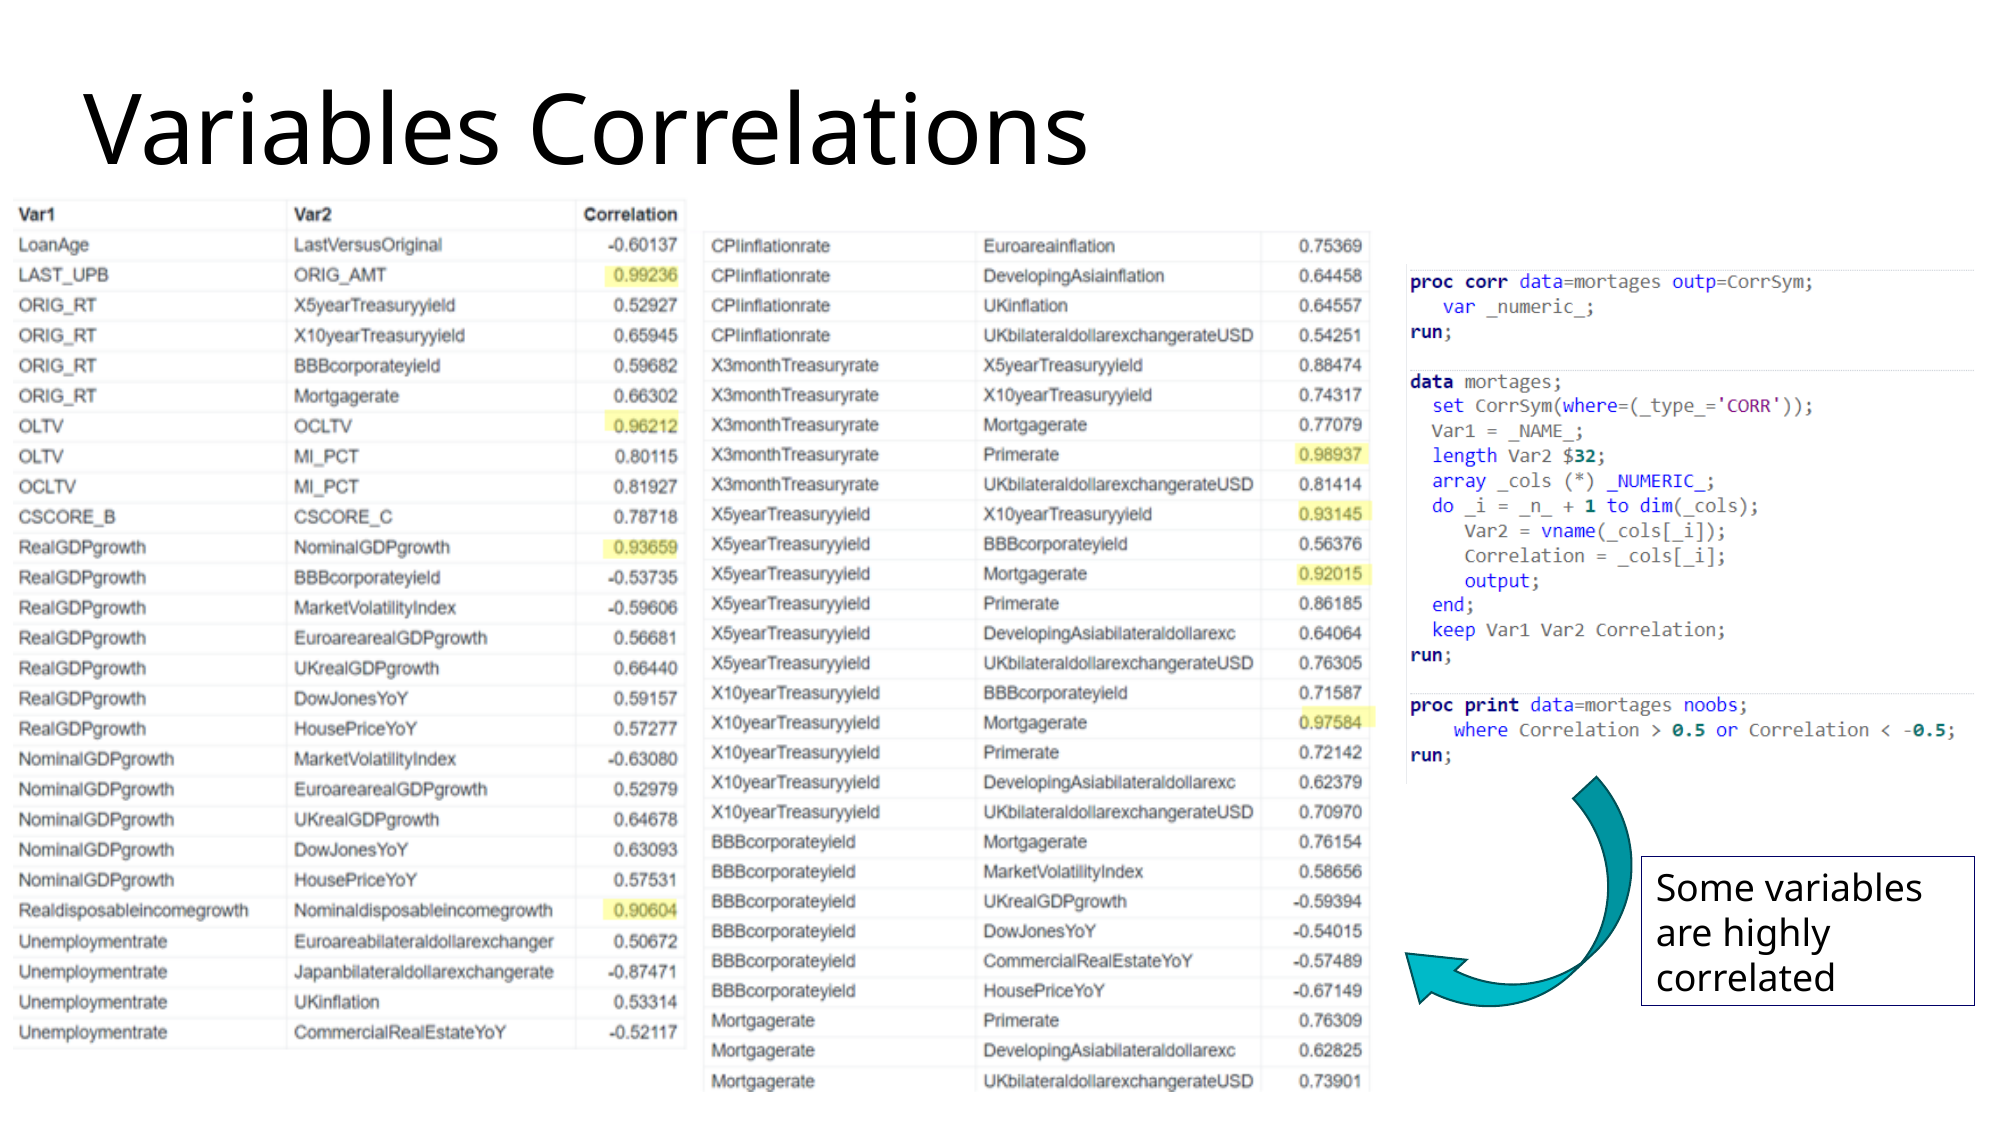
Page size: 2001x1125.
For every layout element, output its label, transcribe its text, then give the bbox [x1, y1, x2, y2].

text_box Some variables are highly correlated [1641, 856, 1975, 1006]
text_box [1404, 784, 1633, 1008]
picture [1406, 264, 1975, 784]
picture [13, 191, 1383, 1092]
title Variables Correlations [68, 59, 1794, 193]
